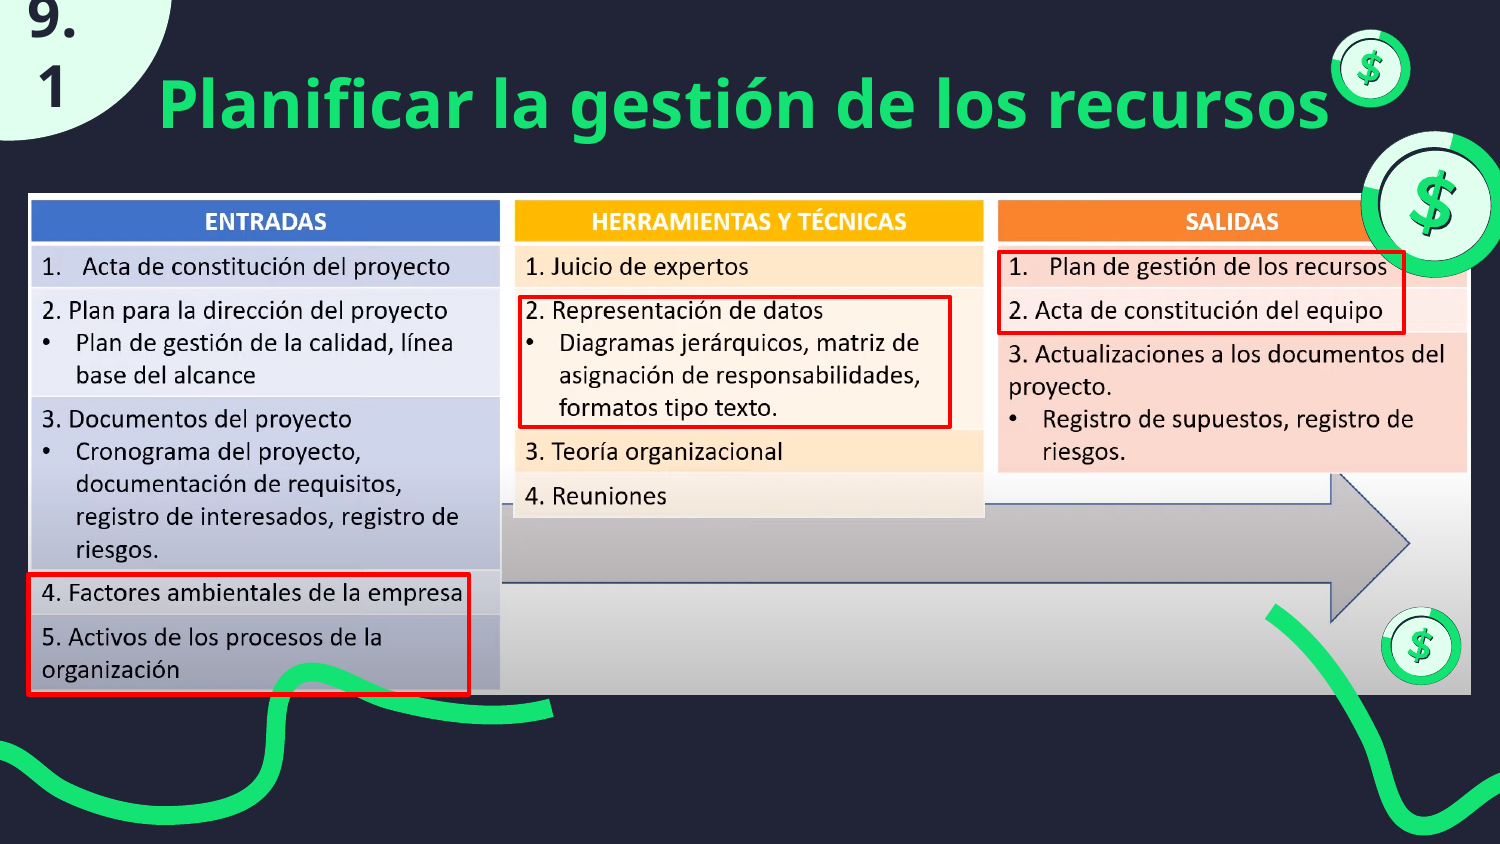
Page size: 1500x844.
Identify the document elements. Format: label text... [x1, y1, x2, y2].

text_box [1380, 606, 1462, 686]
text_box [1351, 703, 1500, 827]
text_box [1359, 130, 1500, 278]
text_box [1330, 29, 1412, 108]
text_box [0, 0, 172, 141]
picture [27, 192, 1471, 695]
title 9.1 [0, 13, 106, 86]
title Planificar la gestión de los recursos [105, 46, 1384, 141]
text_box [0, 703, 552, 816]
